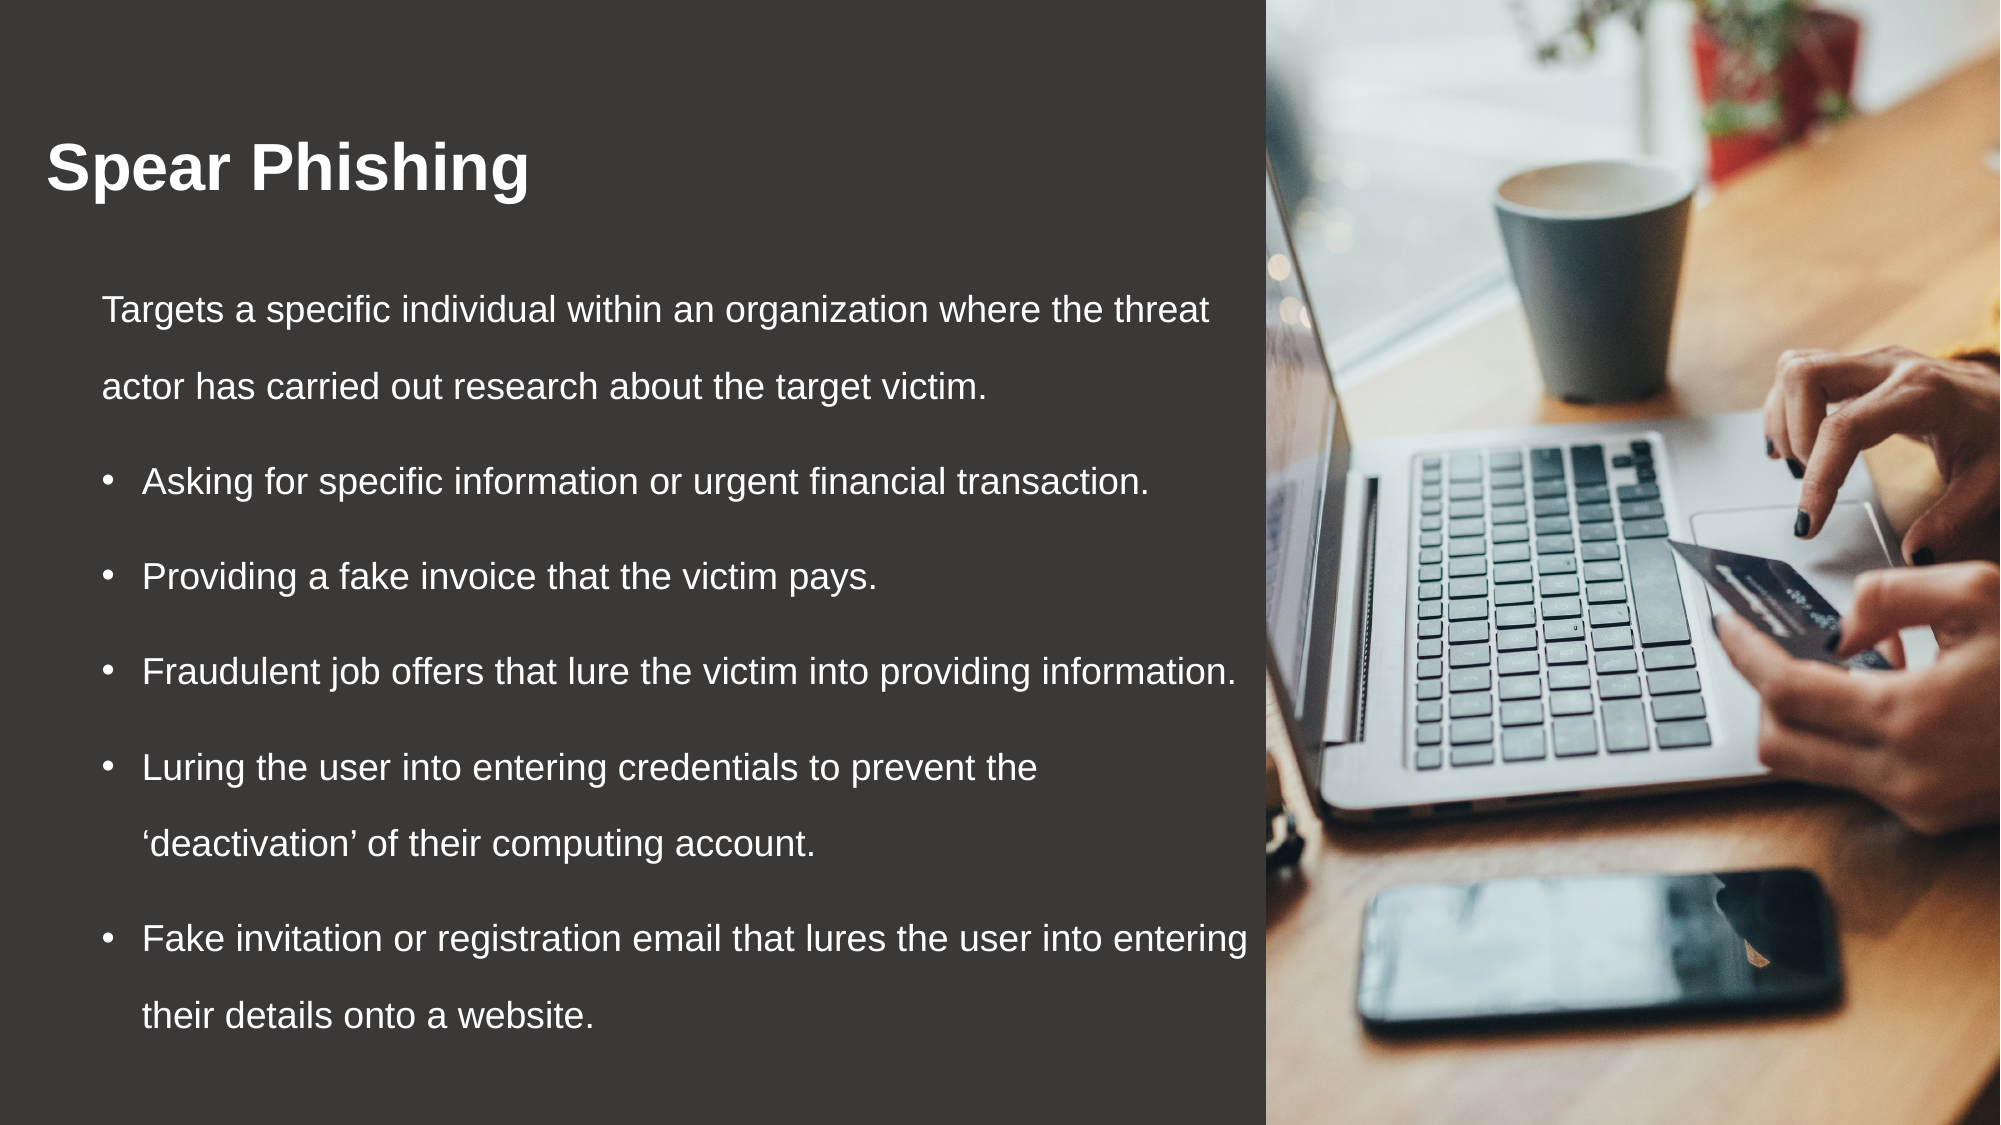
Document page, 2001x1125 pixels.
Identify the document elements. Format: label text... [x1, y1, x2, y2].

list Targets a specific individual within an organization where the threat actor has carried out research about the target victim. Asking for specific information or urgent financial transaction. Providing a fake invoice that the victim pays. Fraudulent job offers that lure the victim into providing information. Luring the user into entering credentials to prevent the ‘deactivation’ of their computing account. Fake invitation or registration email that lures the user into entering their details onto a website. [86, 246, 1266, 1087]
picture [1266, 0, 2000, 1125]
title Spear Phishing [31, 59, 1266, 278]
